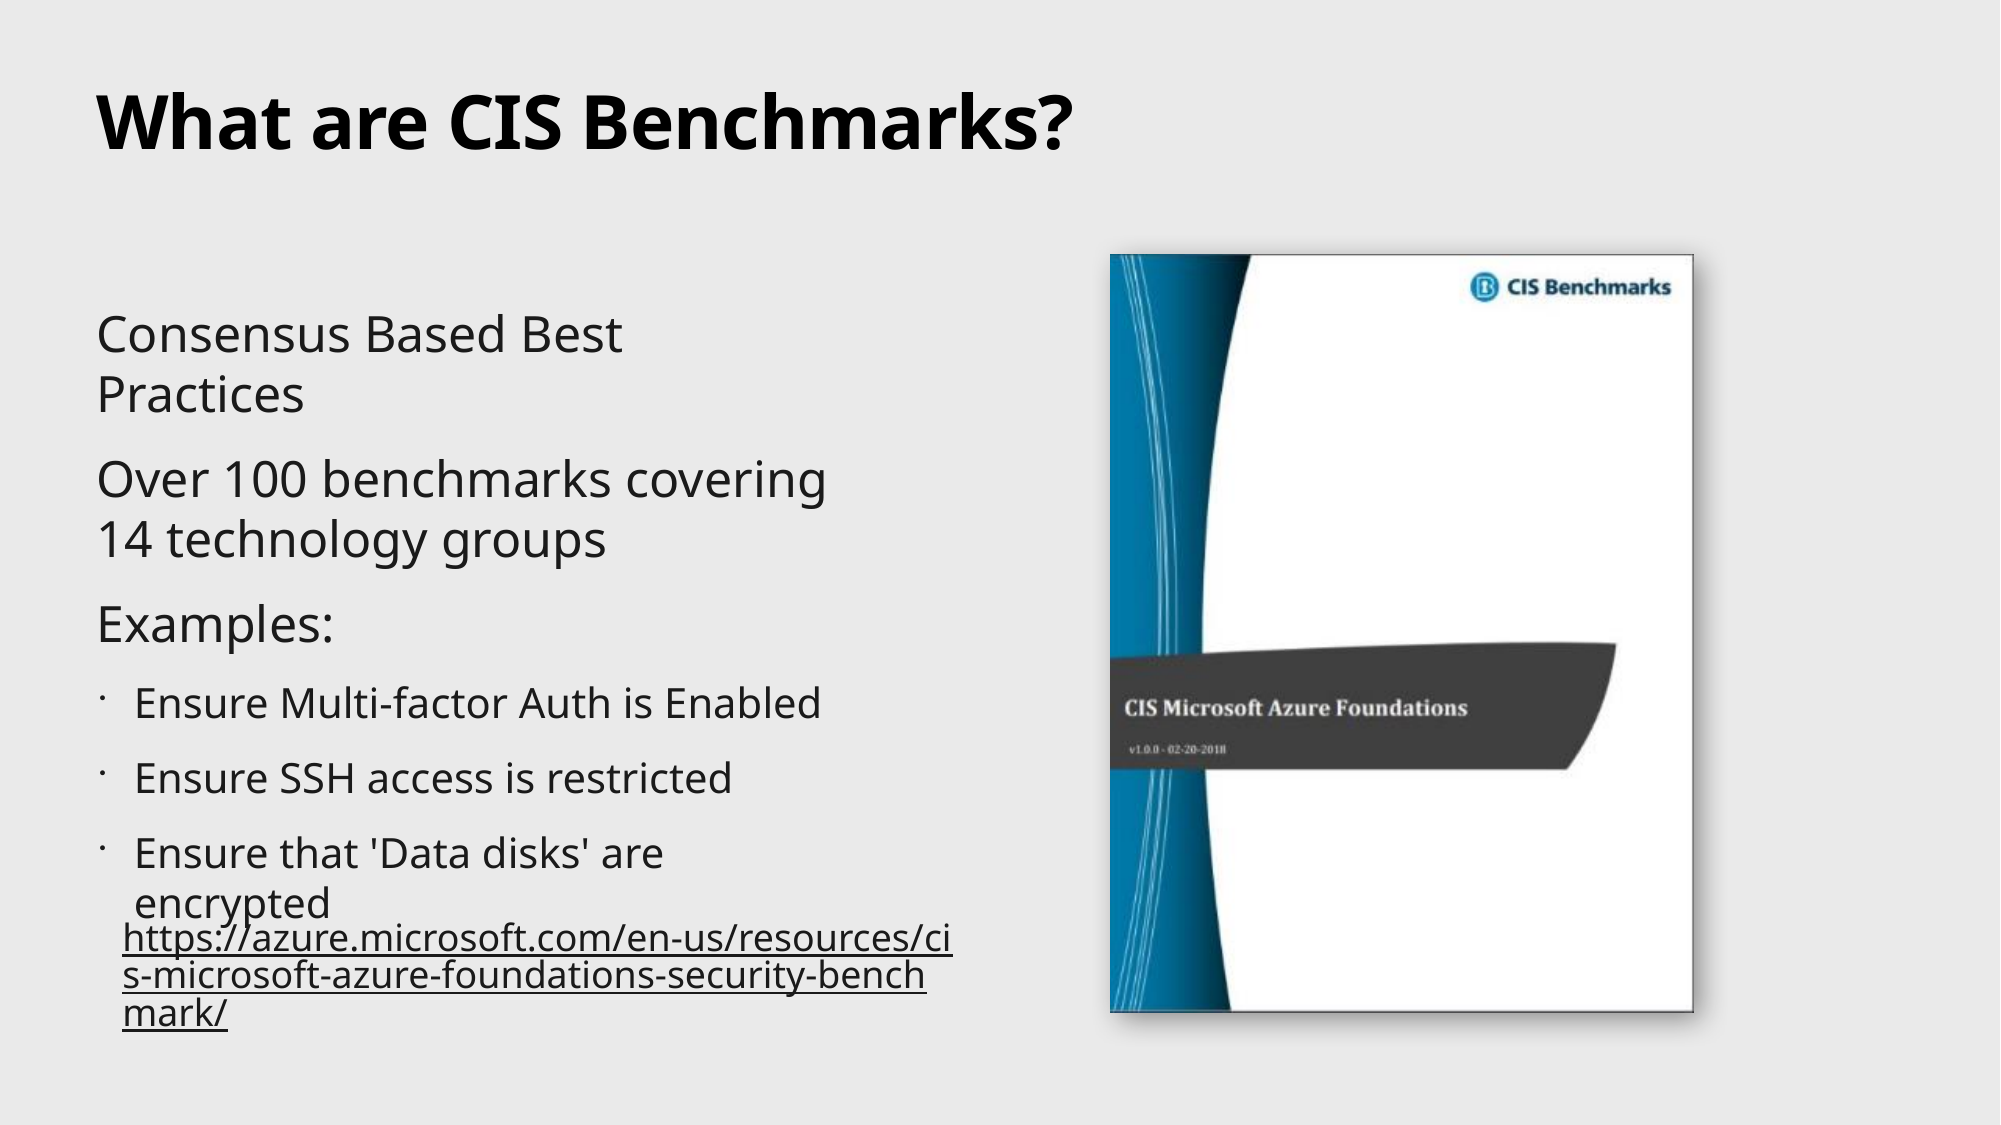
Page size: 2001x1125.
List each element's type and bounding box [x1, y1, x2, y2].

text_box [96, 302, 971, 1017]
picture [1110, 254, 1694, 1013]
title [96, 75, 1904, 166]
